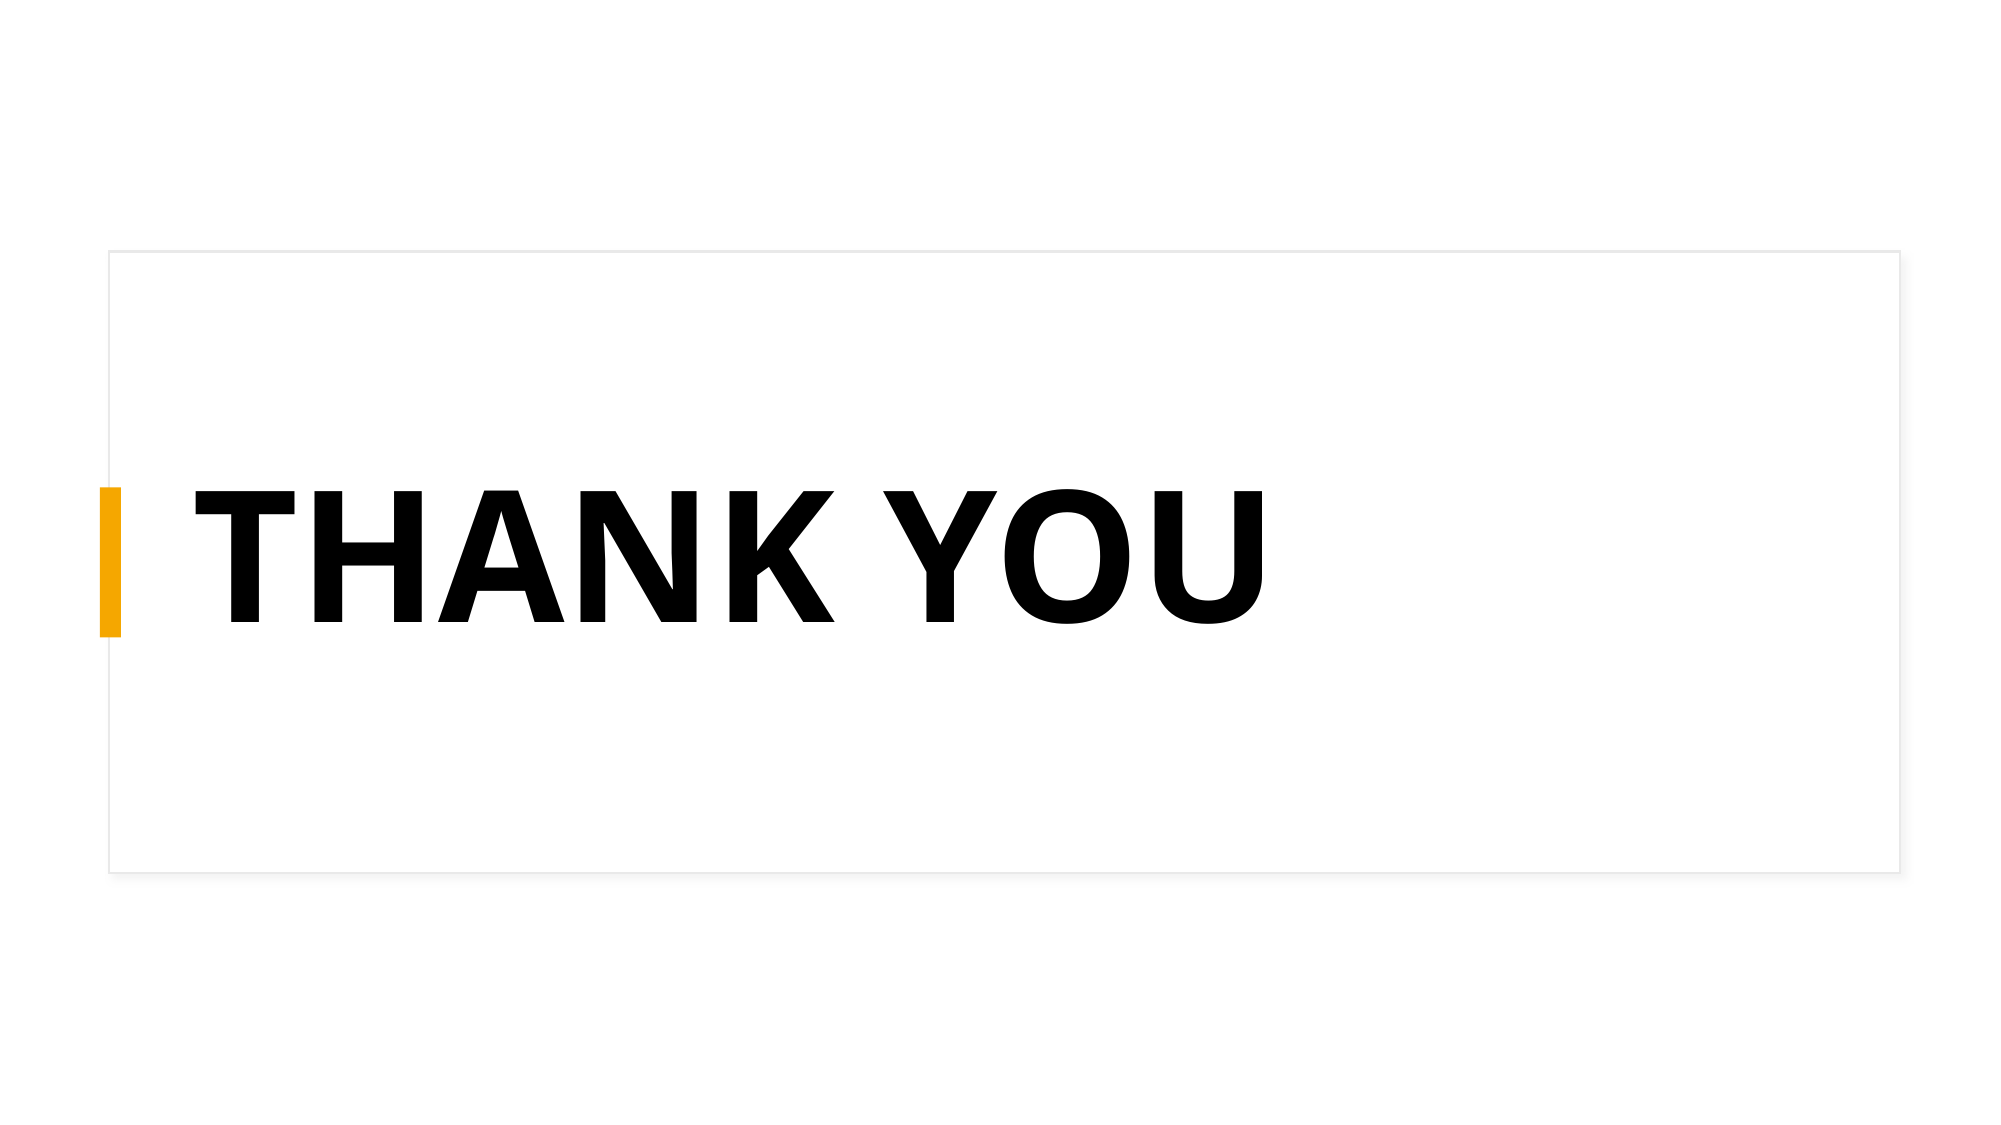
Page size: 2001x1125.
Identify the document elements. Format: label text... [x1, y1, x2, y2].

title THANK YOU [176, 318, 1847, 809]
